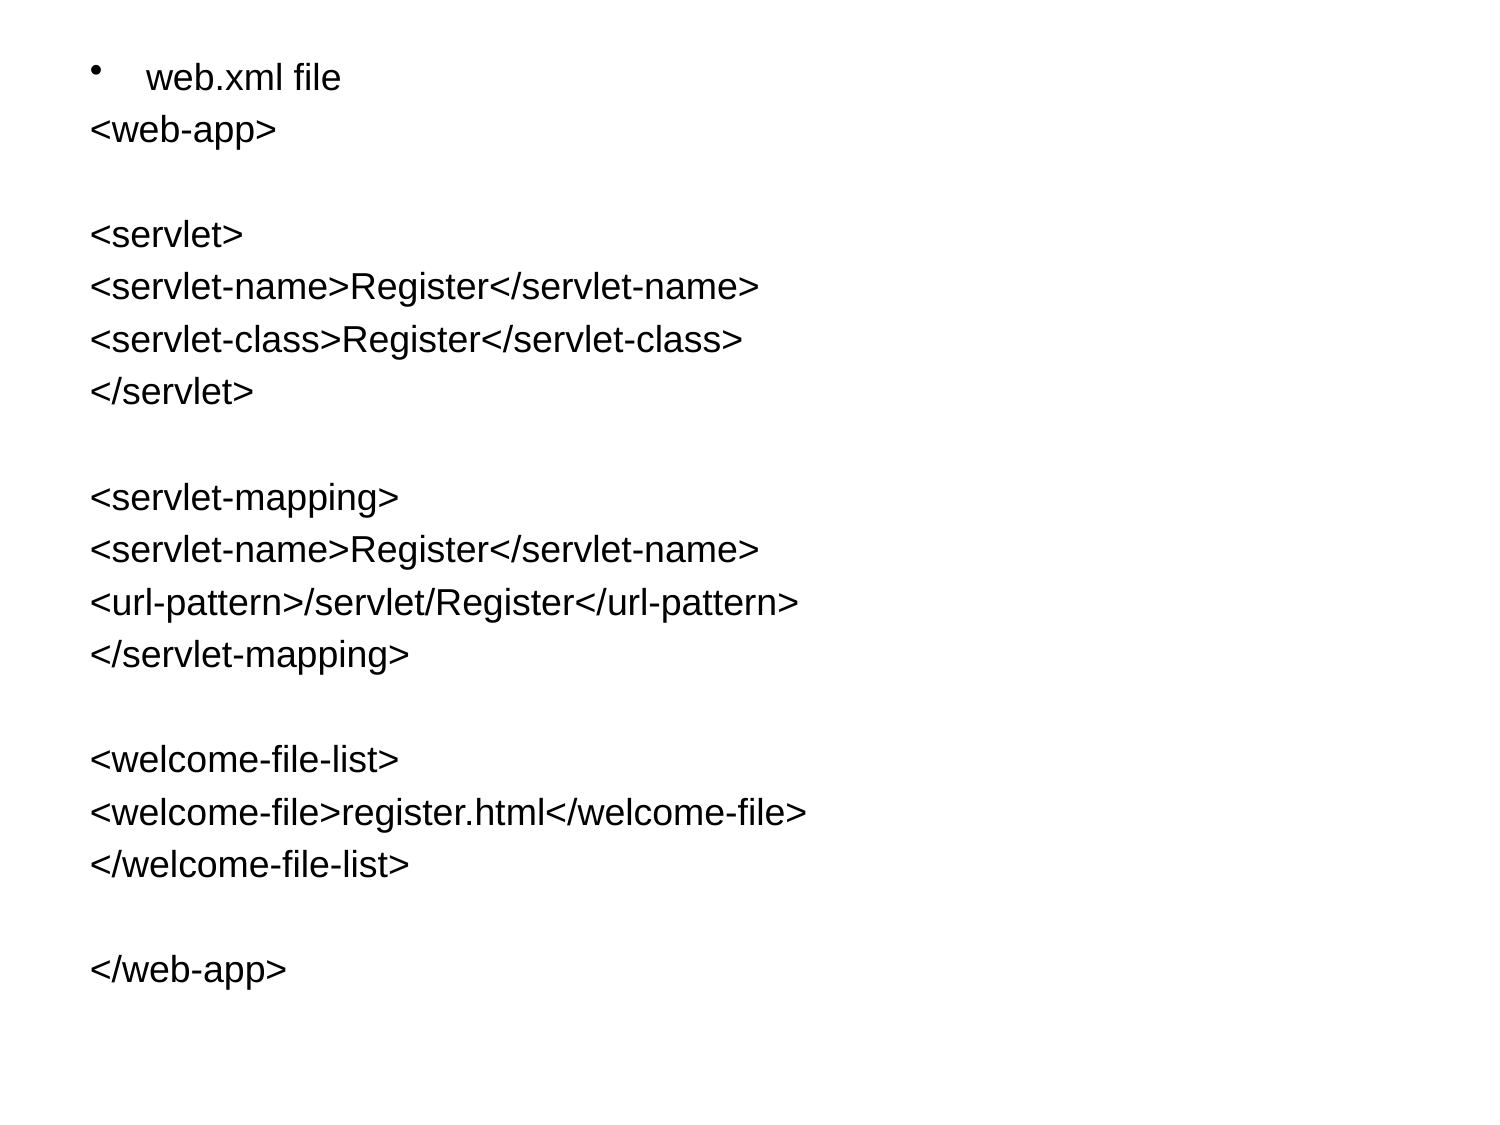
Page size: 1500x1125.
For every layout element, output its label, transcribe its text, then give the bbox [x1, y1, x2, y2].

list web.xml file <web-app> <servlet> <servlet-name>Register</servlet-name> <servlet-class>Register</servlet-class> </servlet> <servlet-mapping> <servlet-name>Register</servlet-name> <url-pattern>/servlet/Register</url-pattern> </servlet-mapping> <welcome-file-list> <welcome-file>register.html</welcome-file> </welcome-file-list> </web-app> [74, 44, 1426, 1006]
